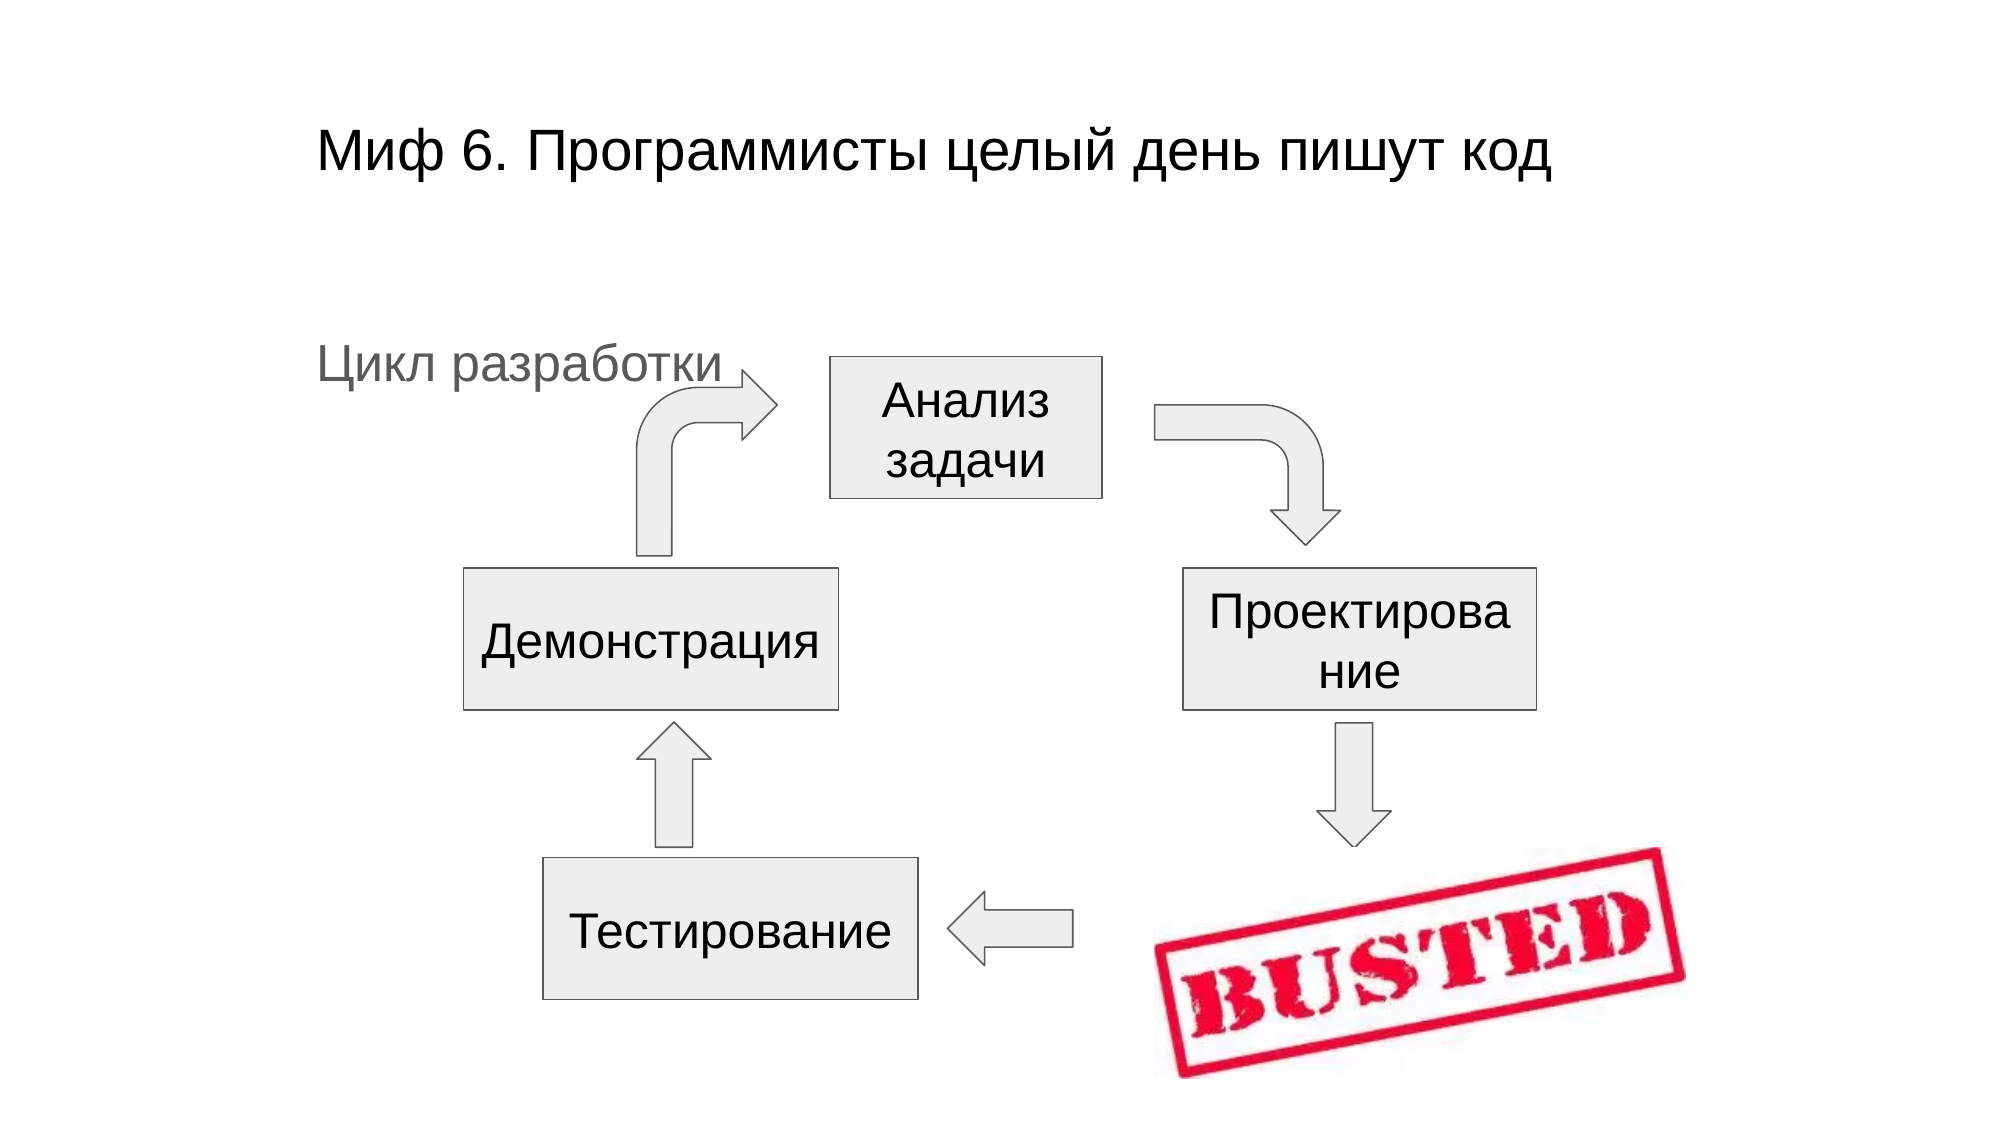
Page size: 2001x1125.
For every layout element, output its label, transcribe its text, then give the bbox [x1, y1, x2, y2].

text_box Демонстрация [463, 568, 839, 710]
text_box [947, 891, 1073, 966]
text_box Анализ задачи [830, 356, 1102, 499]
text_box [1316, 722, 1392, 845]
text_box [636, 369, 778, 556]
title Миф 6. Программисты целый день пишут код [301, 97, 1699, 223]
picture [1154, 846, 1687, 1079]
text_box Проектирование [1182, 568, 1537, 710]
text_box [1154, 404, 1341, 546]
text_box [636, 722, 712, 848]
list Цикл разработки [301, 252, 1699, 1000]
text_box Тестирование [542, 857, 919, 1000]
